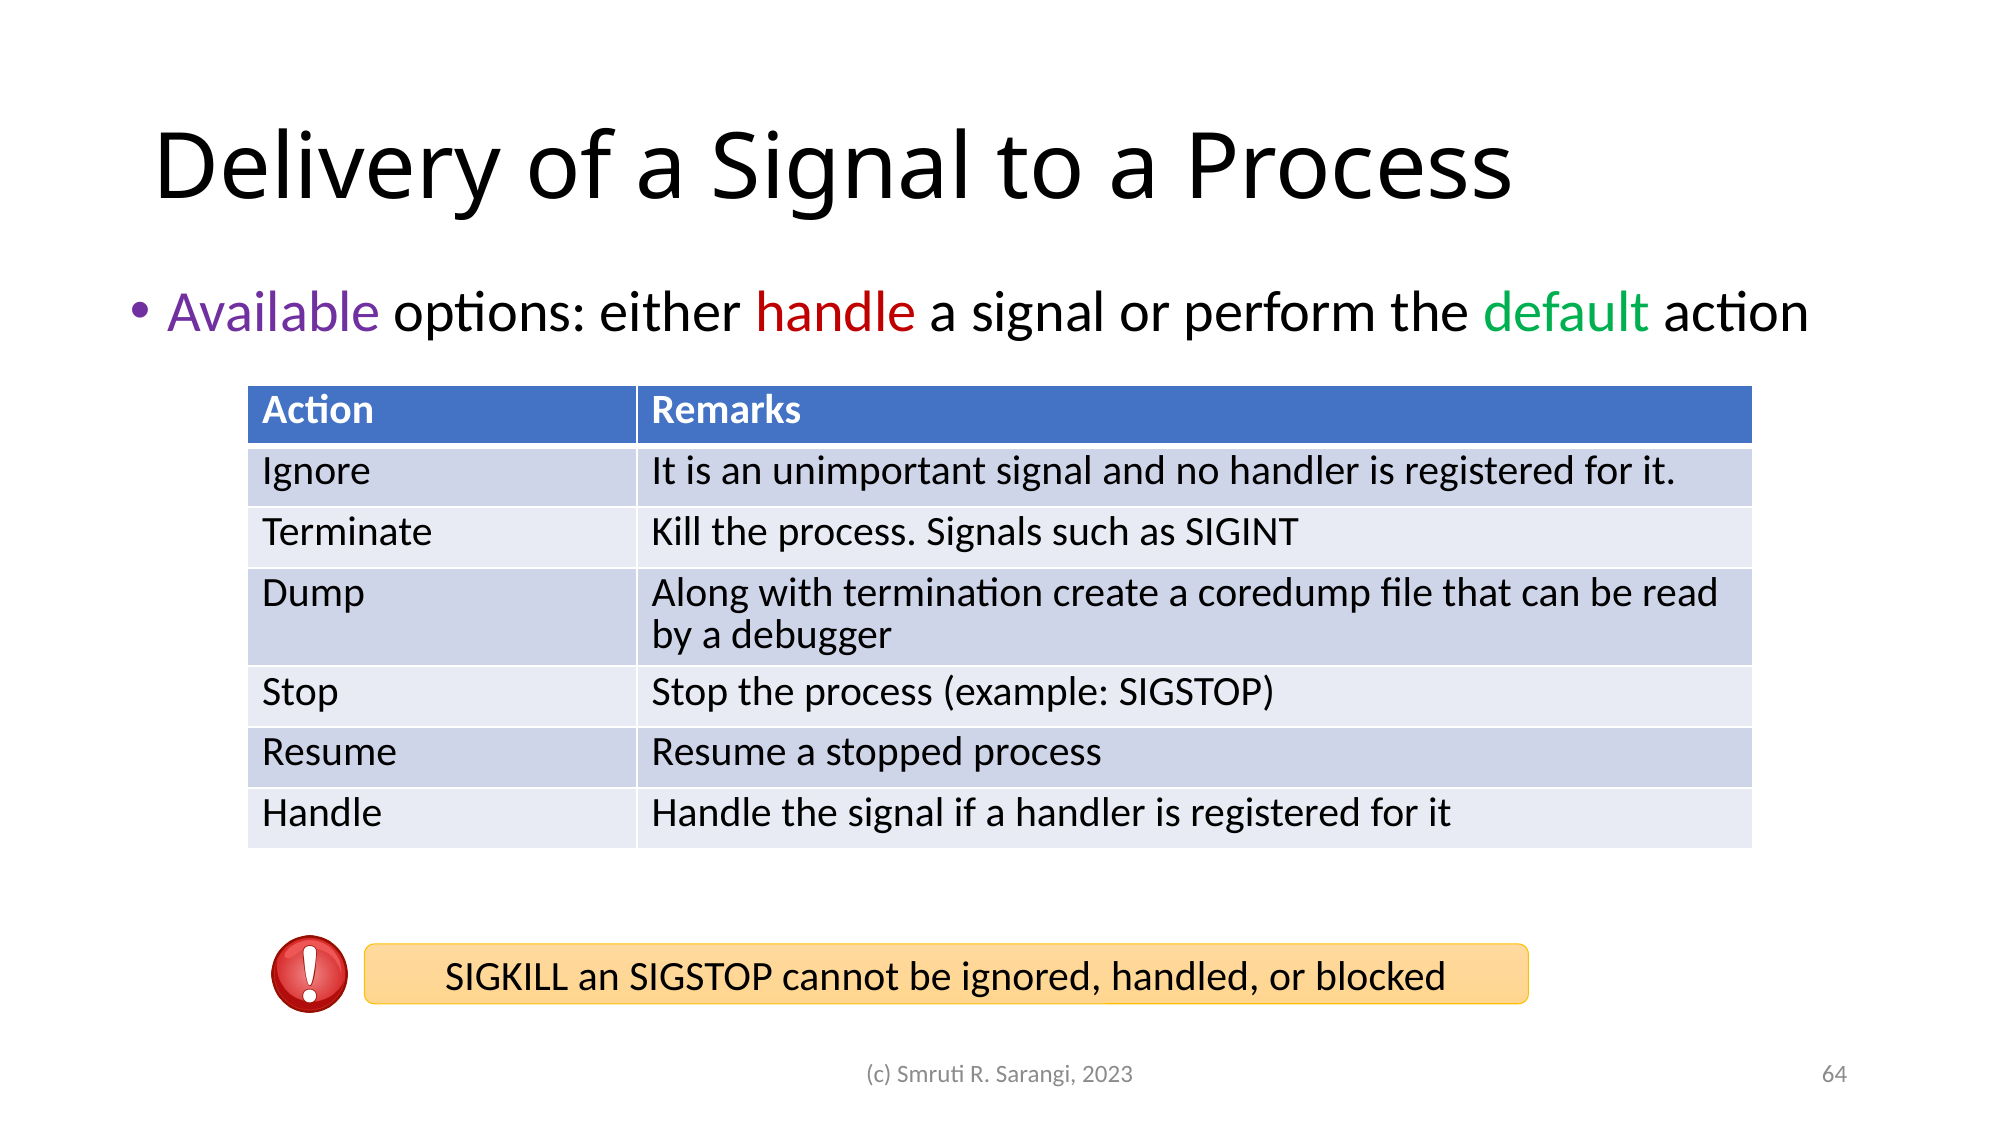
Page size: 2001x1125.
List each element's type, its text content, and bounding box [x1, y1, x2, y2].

table_header Action [248, 386, 636, 443]
table_cell Dump [248, 569, 636, 665]
table_cell Stop the process (example: SIGSTOP) [638, 667, 1752, 726]
picture [271, 935, 348, 1013]
list Available options: either handle a signal or perform the default action [114, 273, 1840, 365]
table_cell Handle the signal if a handler is registered for it [638, 789, 1752, 848]
table_cell Resume a stopped process [638, 728, 1752, 787]
table_header Remarks [638, 386, 1752, 443]
title Delivery of a Signal to a Process [137, 59, 1863, 278]
table_cell It is an unimportant signal and no handler is registered for it. [638, 449, 1752, 506]
table_cell Ignore [248, 449, 636, 506]
text_box SIGKILL an SIGSTOP cannot be ignored, handled, or blocked [363, 943, 1529, 1005]
table_cell Handle [248, 789, 636, 848]
footer (c) Smruti R. Sarangi, 2023 [662, 1042, 1338, 1103]
table_cell Kill the process. Signals such as SIGINT [638, 508, 1752, 567]
table_cell Along with termination create a coredump file that can be read by a debugger [638, 569, 1752, 665]
table_cell Stop [248, 667, 636, 726]
slide_number 64 [1412, 1042, 1863, 1103]
table_cell Resume [248, 728, 636, 787]
table_cell Terminate [248, 508, 636, 567]
